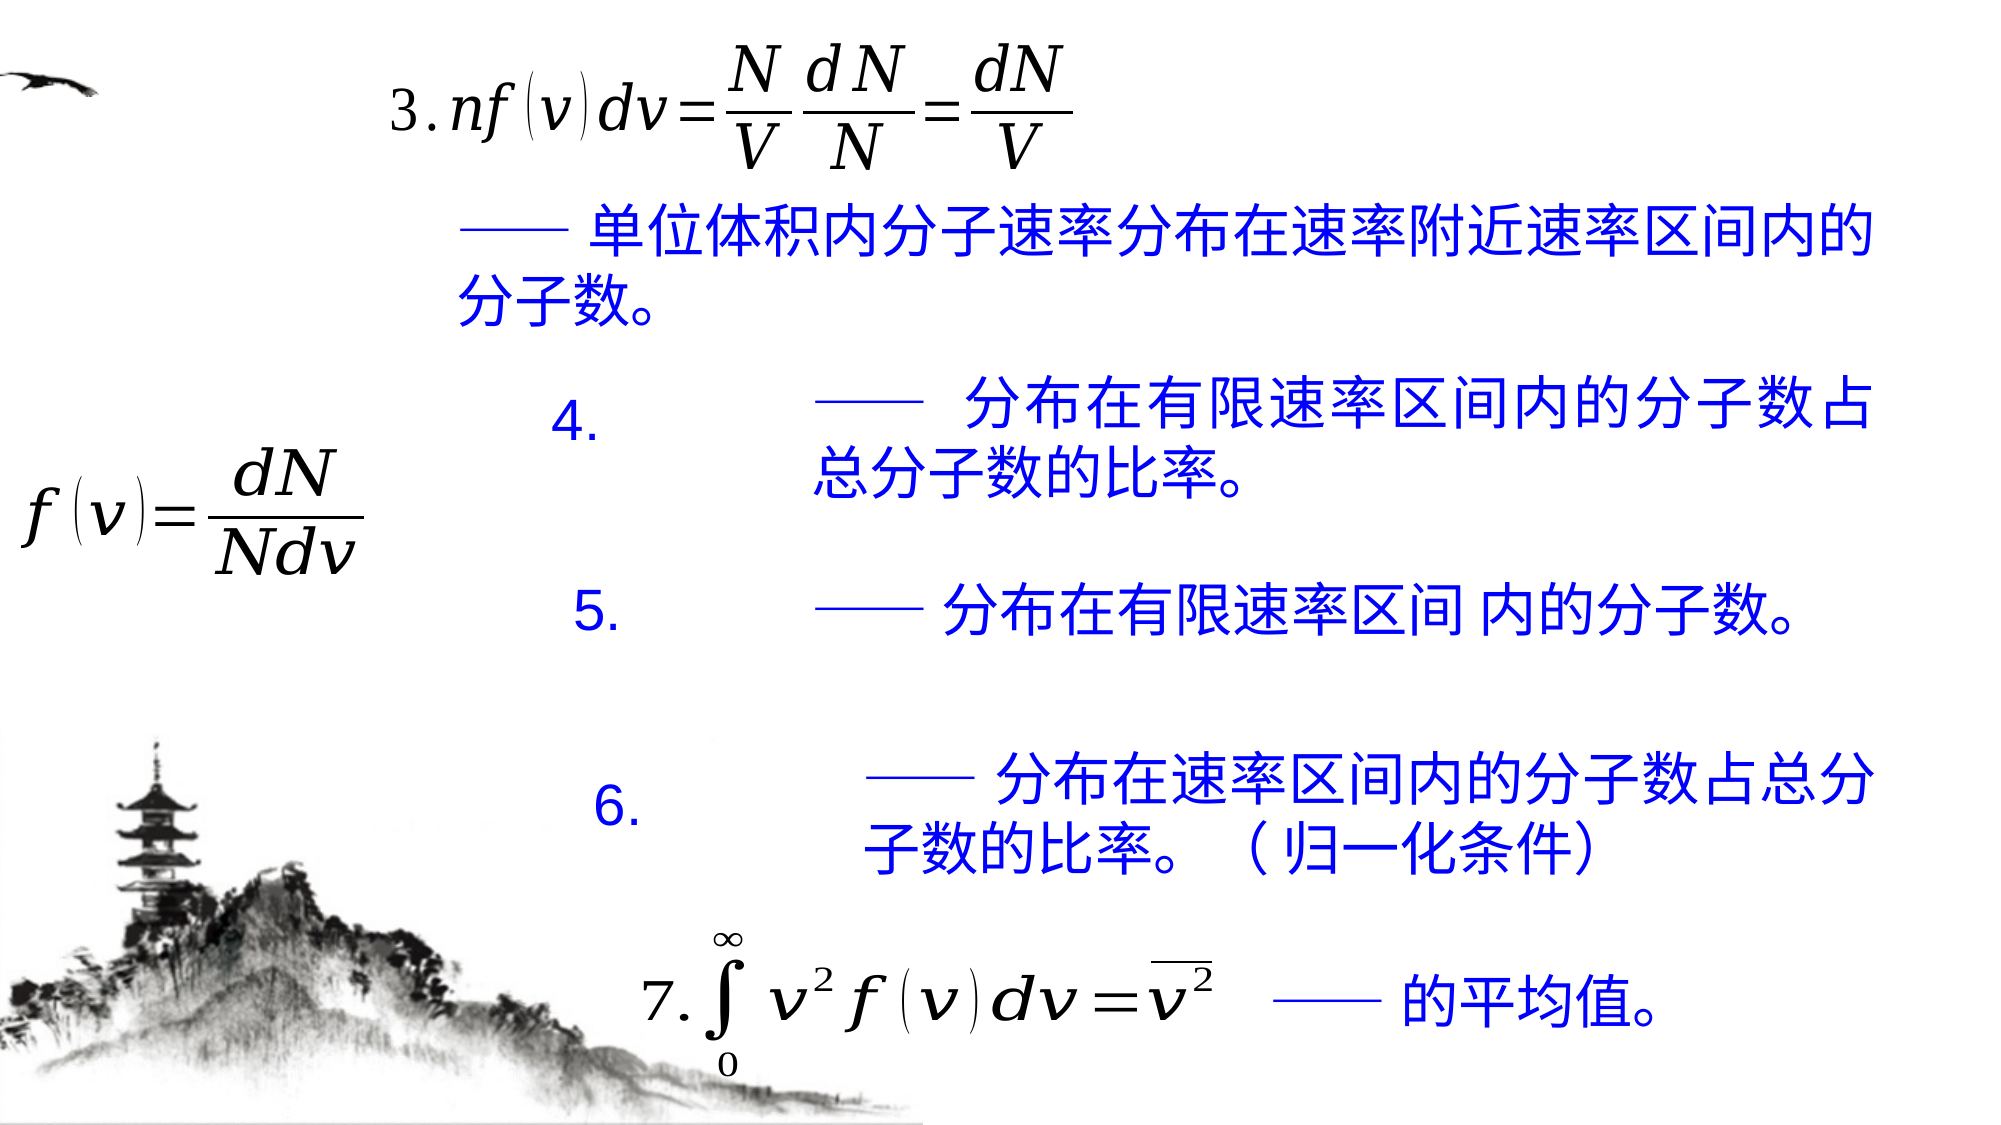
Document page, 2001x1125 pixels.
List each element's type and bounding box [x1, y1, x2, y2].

picture [0, 732, 923, 1125]
picture [0, 3, 99, 97]
